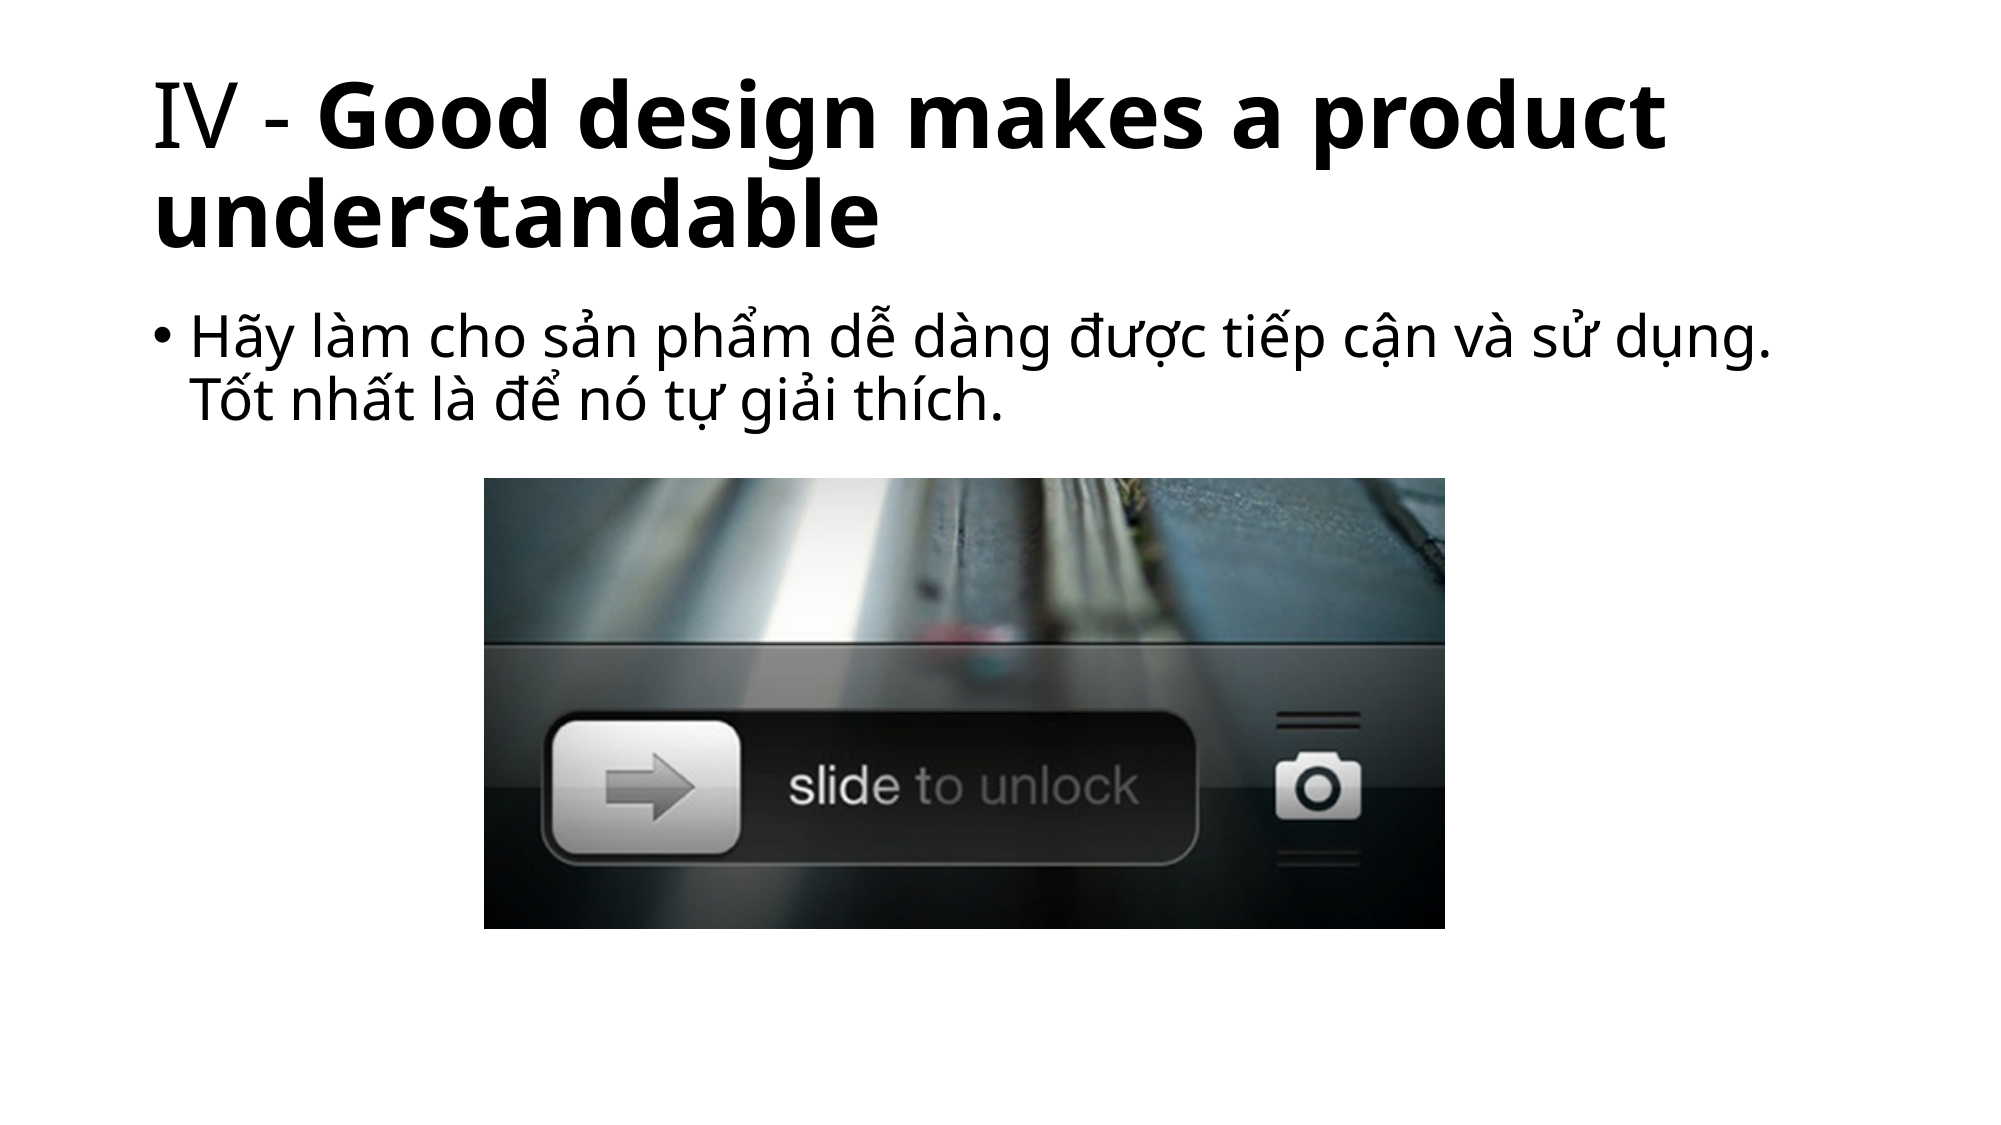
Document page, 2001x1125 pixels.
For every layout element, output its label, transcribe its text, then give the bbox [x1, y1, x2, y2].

picture [483, 478, 1445, 929]
list Hãy làm cho sản phẩm dễ dàng được tiếp cận và sử dụng. Tốt nhất là để nó tự giải thích. [137, 299, 1863, 1014]
title IV - Good design makes a product understandable [137, 59, 2000, 278]
